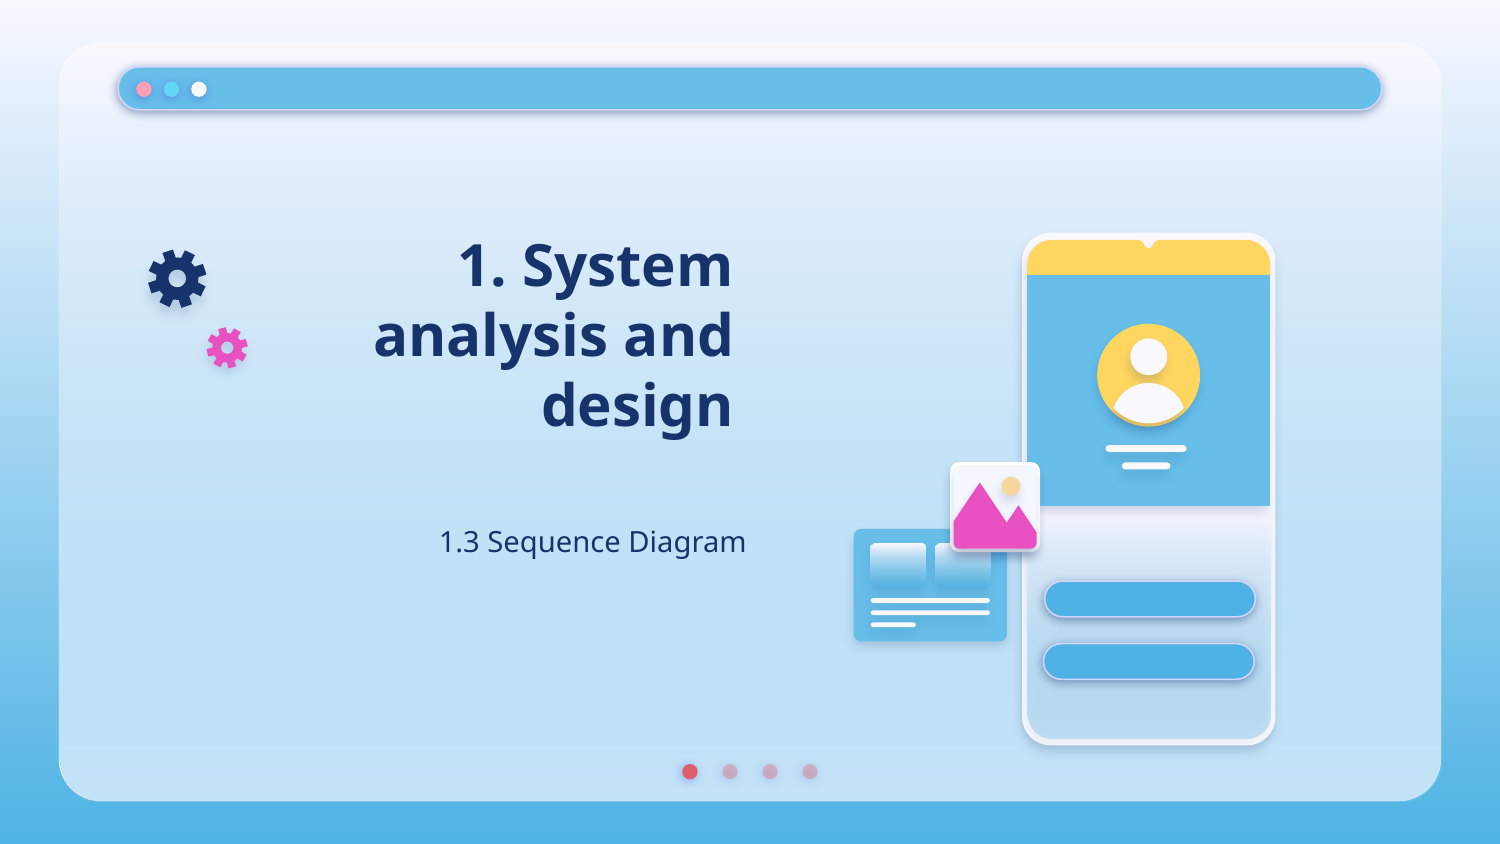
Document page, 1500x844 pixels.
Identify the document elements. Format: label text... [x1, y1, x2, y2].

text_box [1021, 232, 1276, 746]
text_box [147, 249, 248, 369]
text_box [949, 461, 1041, 553]
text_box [853, 528, 1008, 642]
subtitle 1.3 Sequence Diagram [301, 482, 763, 601]
title 1. System analysis and design [287, 274, 749, 393]
